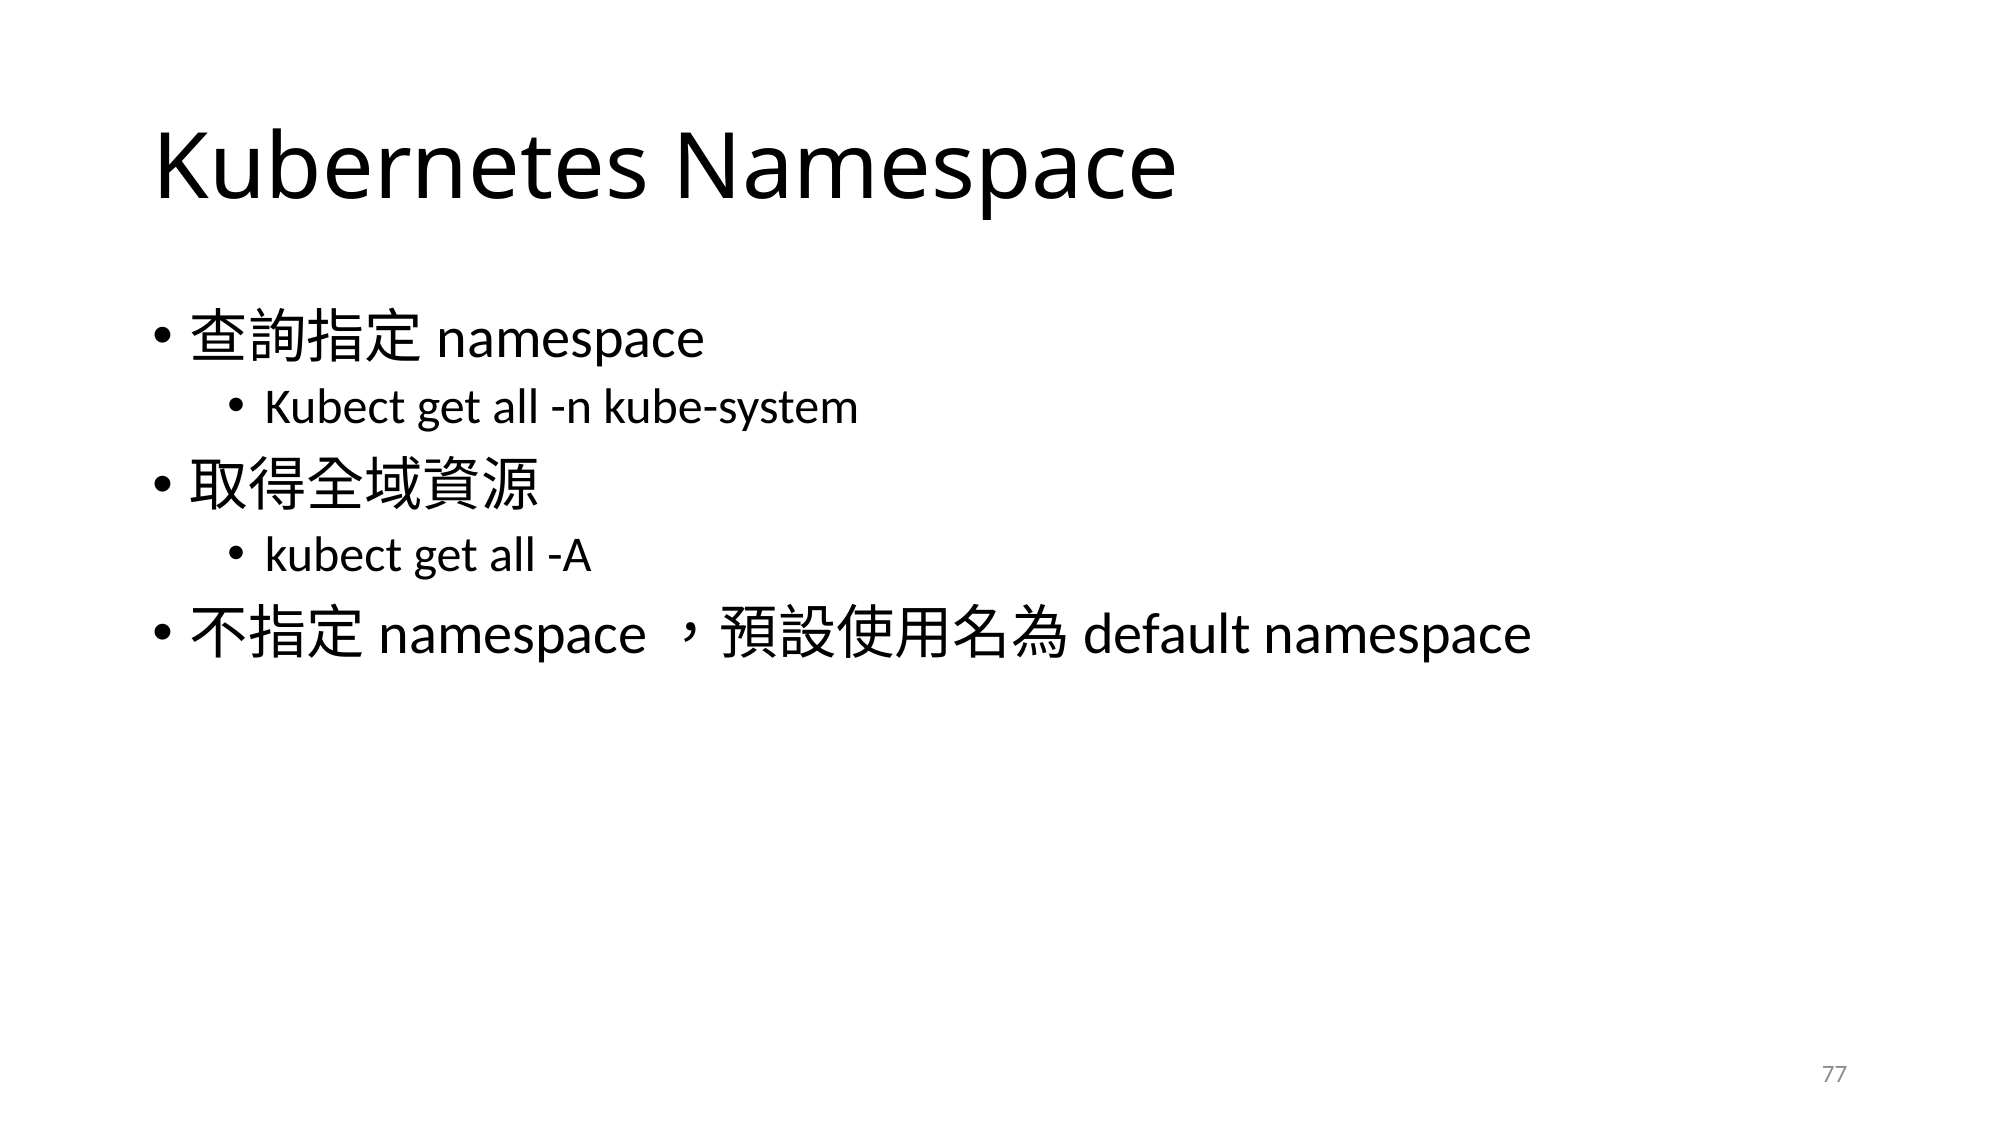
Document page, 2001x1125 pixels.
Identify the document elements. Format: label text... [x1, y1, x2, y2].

slide_number 77 [1412, 1042, 1863, 1103]
title Kubernetes Namespace [137, 59, 1863, 278]
list 查詢指定namespace Kubect get all -n kube-system 取得全域資源 kubect get all -A 不指定namespace，預設使用名為default namespace [137, 299, 1863, 1014]
